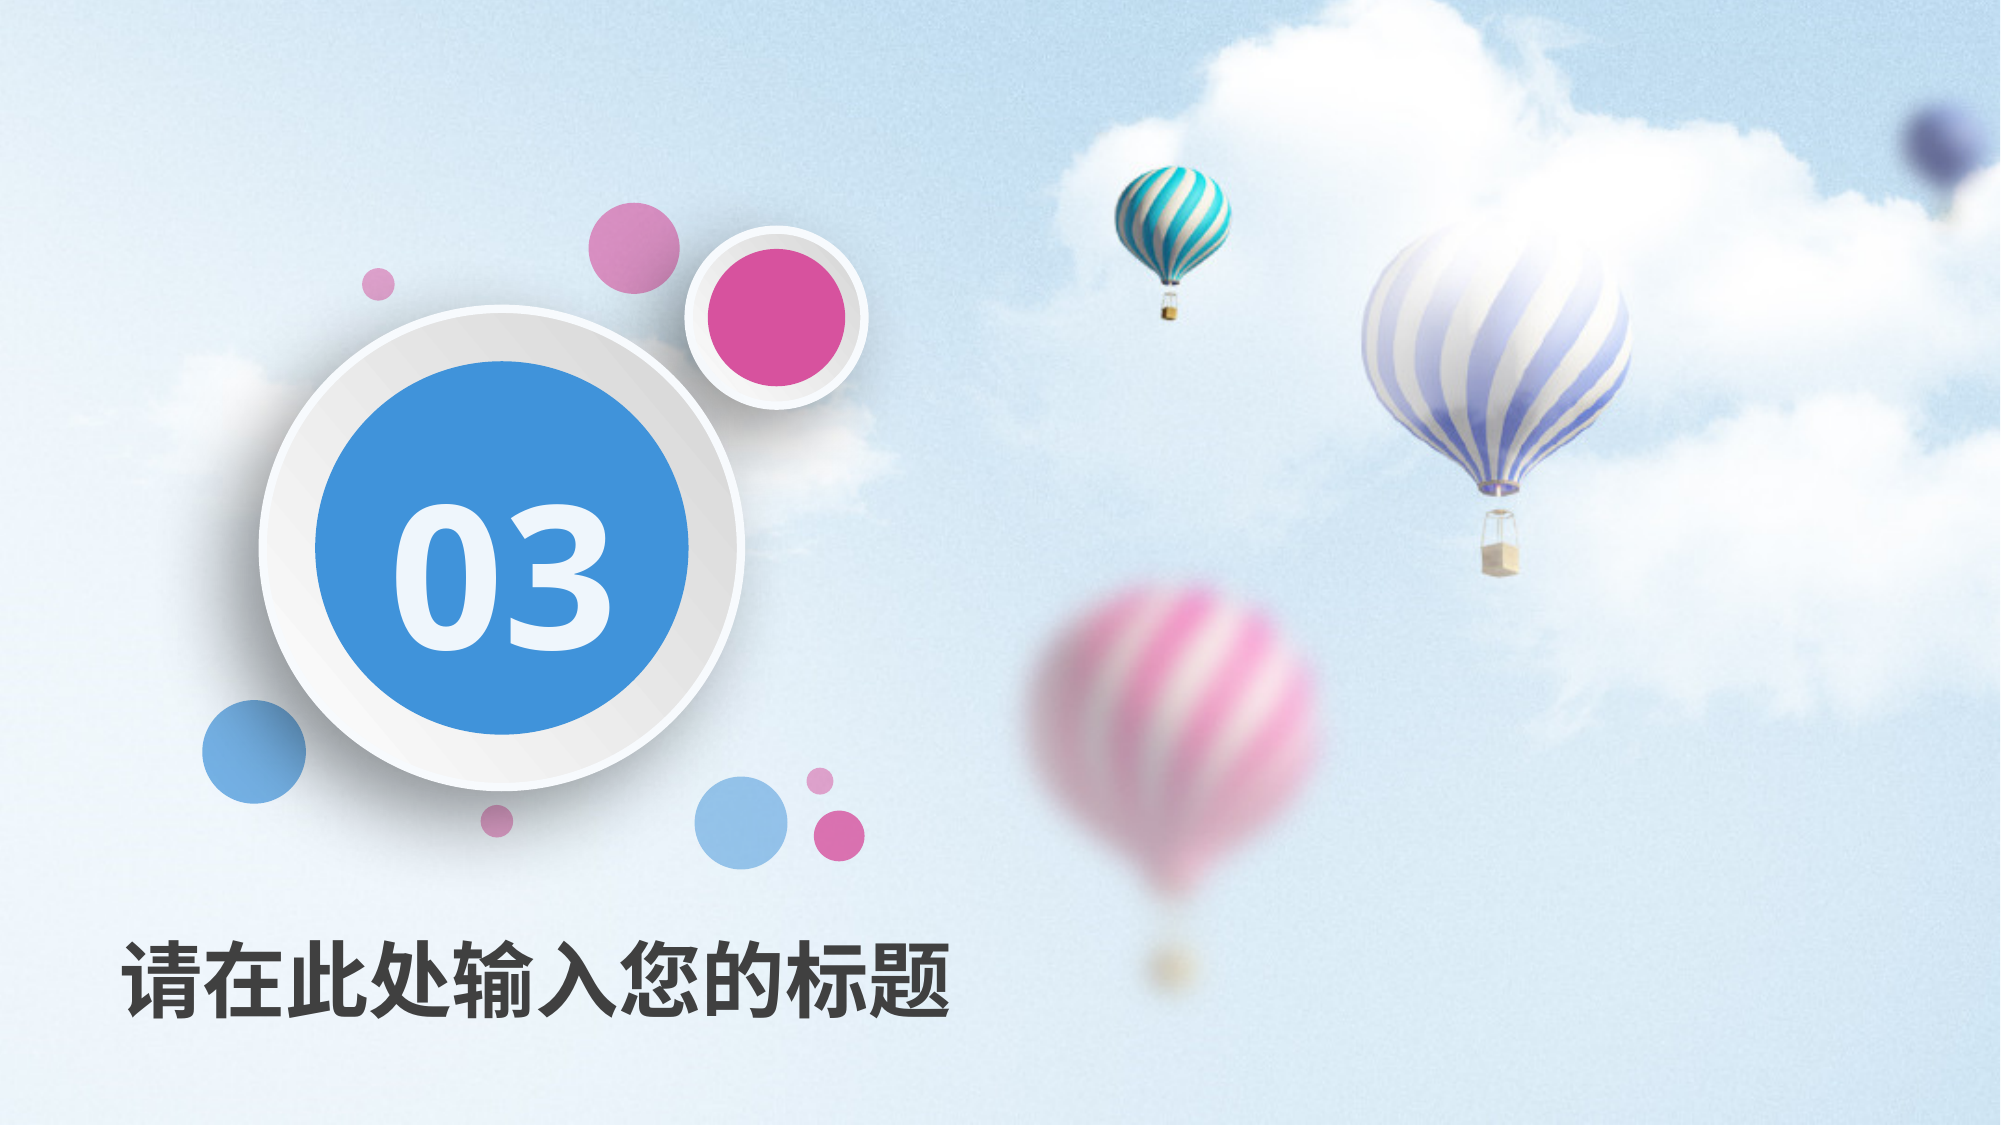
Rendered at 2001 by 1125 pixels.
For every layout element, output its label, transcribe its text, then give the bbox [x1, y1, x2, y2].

picture [0, 0, 2001, 1125]
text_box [688, 229, 865, 406]
text_box [587, 201, 676, 291]
text_box 请在此处输入您的标题 [104, 920, 967, 1036]
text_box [262, 308, 741, 788]
text_box [693, 775, 789, 871]
text_box [805, 766, 835, 796]
text_box [201, 717, 280, 805]
text_box [812, 809, 866, 863]
text_box [361, 267, 396, 300]
